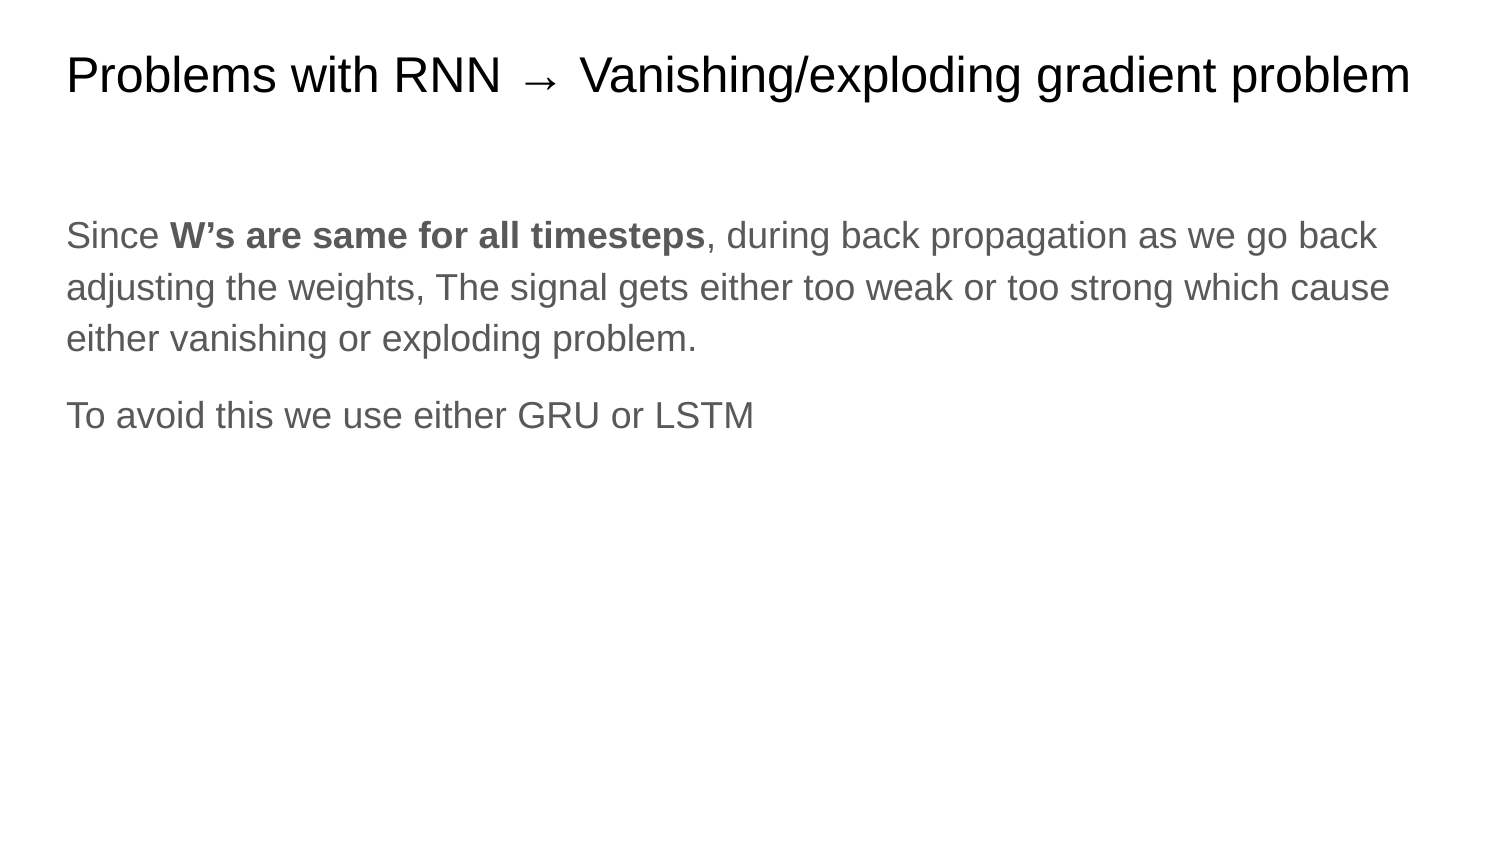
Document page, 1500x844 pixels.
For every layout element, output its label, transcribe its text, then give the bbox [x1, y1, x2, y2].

list Since W’s are same for all timesteps, during back propagation as we go back adjusting the weights, The signal gets either too weak or too strong which cause either vanishing or exploding problem. To avoid this we use either GRU or LSTM [51, 189, 1449, 750]
title Problems with RNN → Vanishing/exploding gradient problem [51, 27, 1449, 178]
